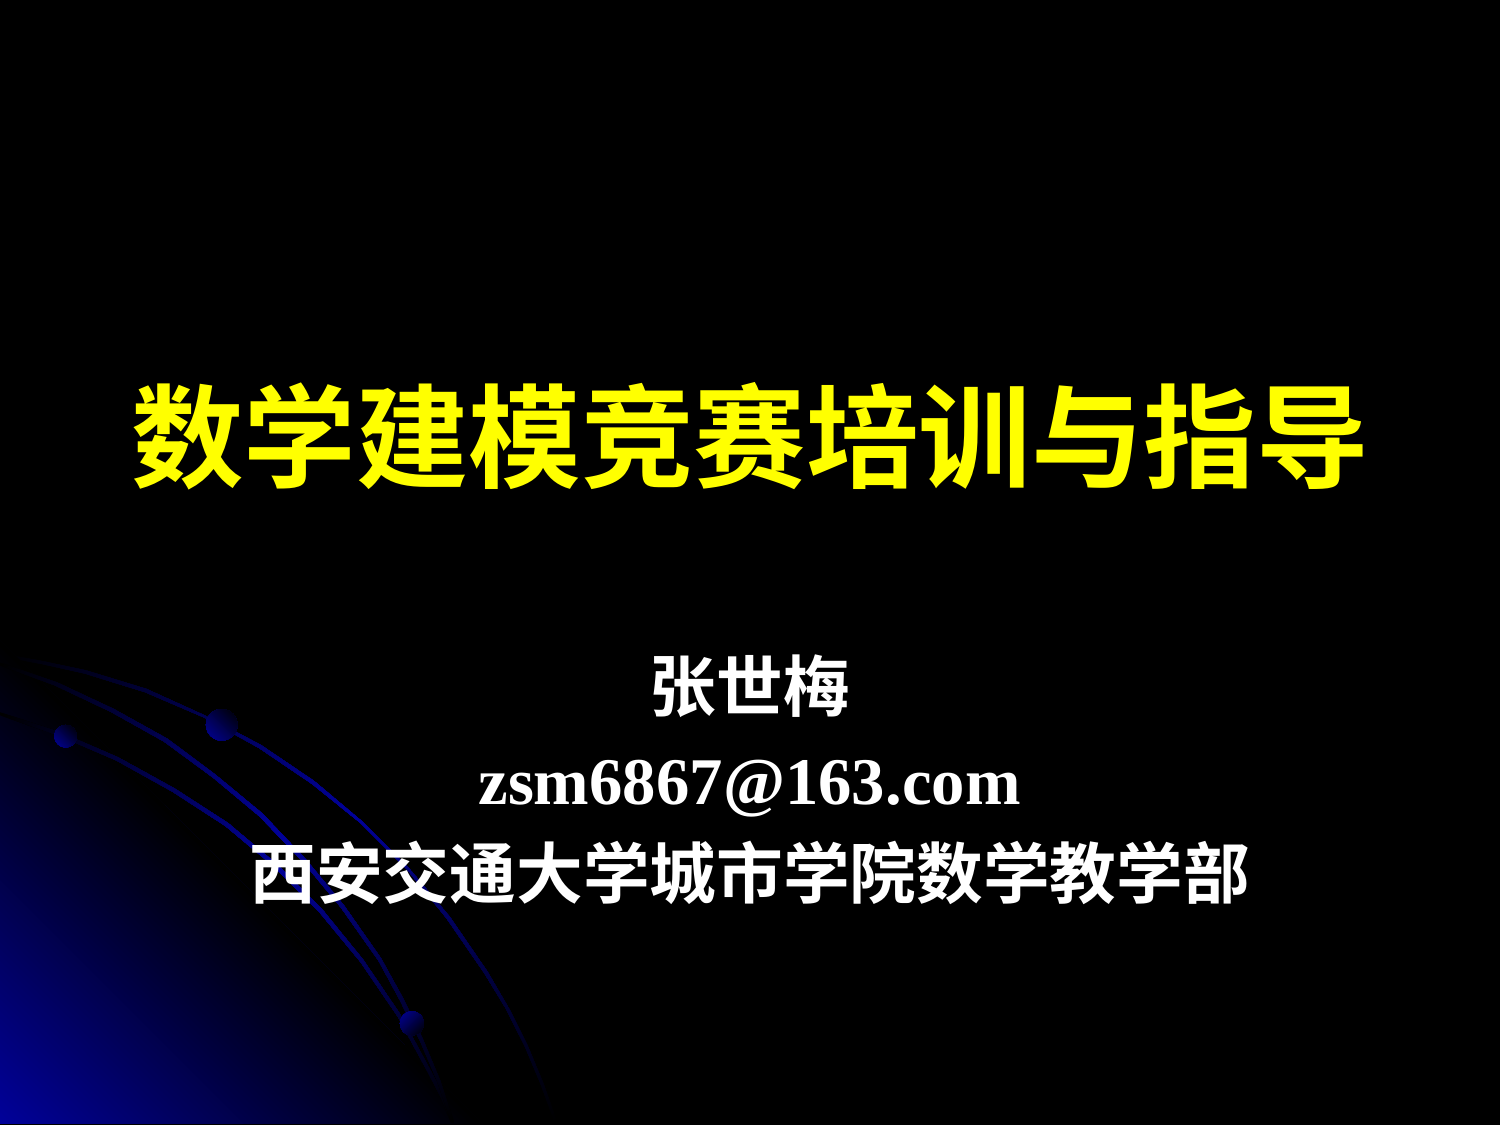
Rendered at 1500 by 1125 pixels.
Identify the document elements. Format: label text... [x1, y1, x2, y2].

subtitle 张世梅 zsm6867@163.com 西安交通大学城市学院数学教学部 [224, 637, 1276, 926]
title 数学建模竞赛培训与指导 [112, 306, 1388, 563]
